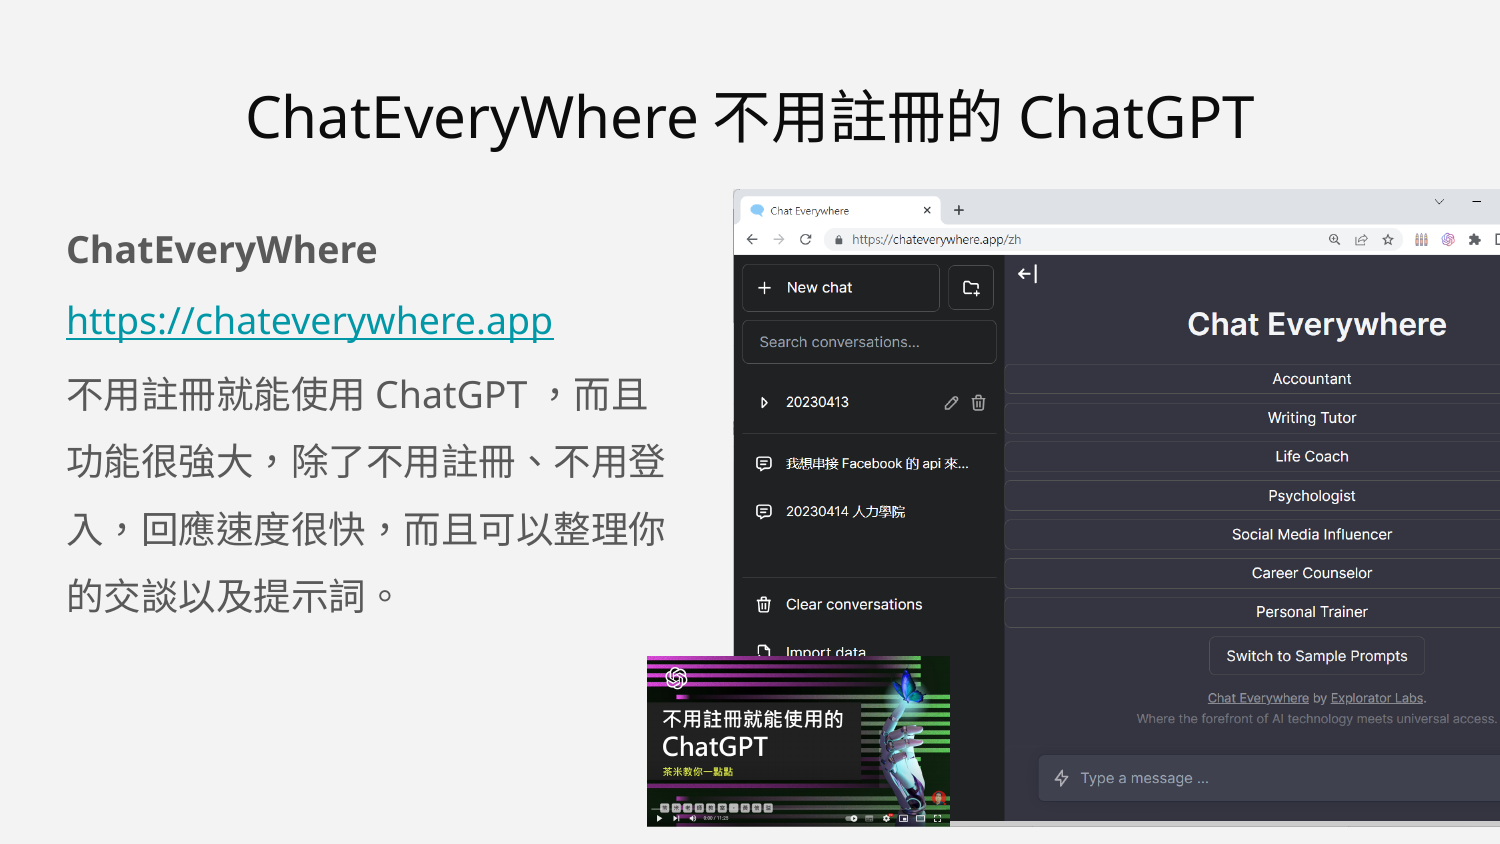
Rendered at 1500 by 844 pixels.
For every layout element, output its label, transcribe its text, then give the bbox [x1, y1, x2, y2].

list ChatEveryWhere https://chateverywhere.app 不用註冊就能使用ChatGPT，而且功能很強大，除了不用註冊、不用登入，回應速度很快，而且可以整理你的交談以及提示詞。 [51, 189, 688, 750]
title ChatEveryWhere不用註冊的ChatGPT [51, 72, 1449, 167]
picture [646, 188, 1500, 827]
